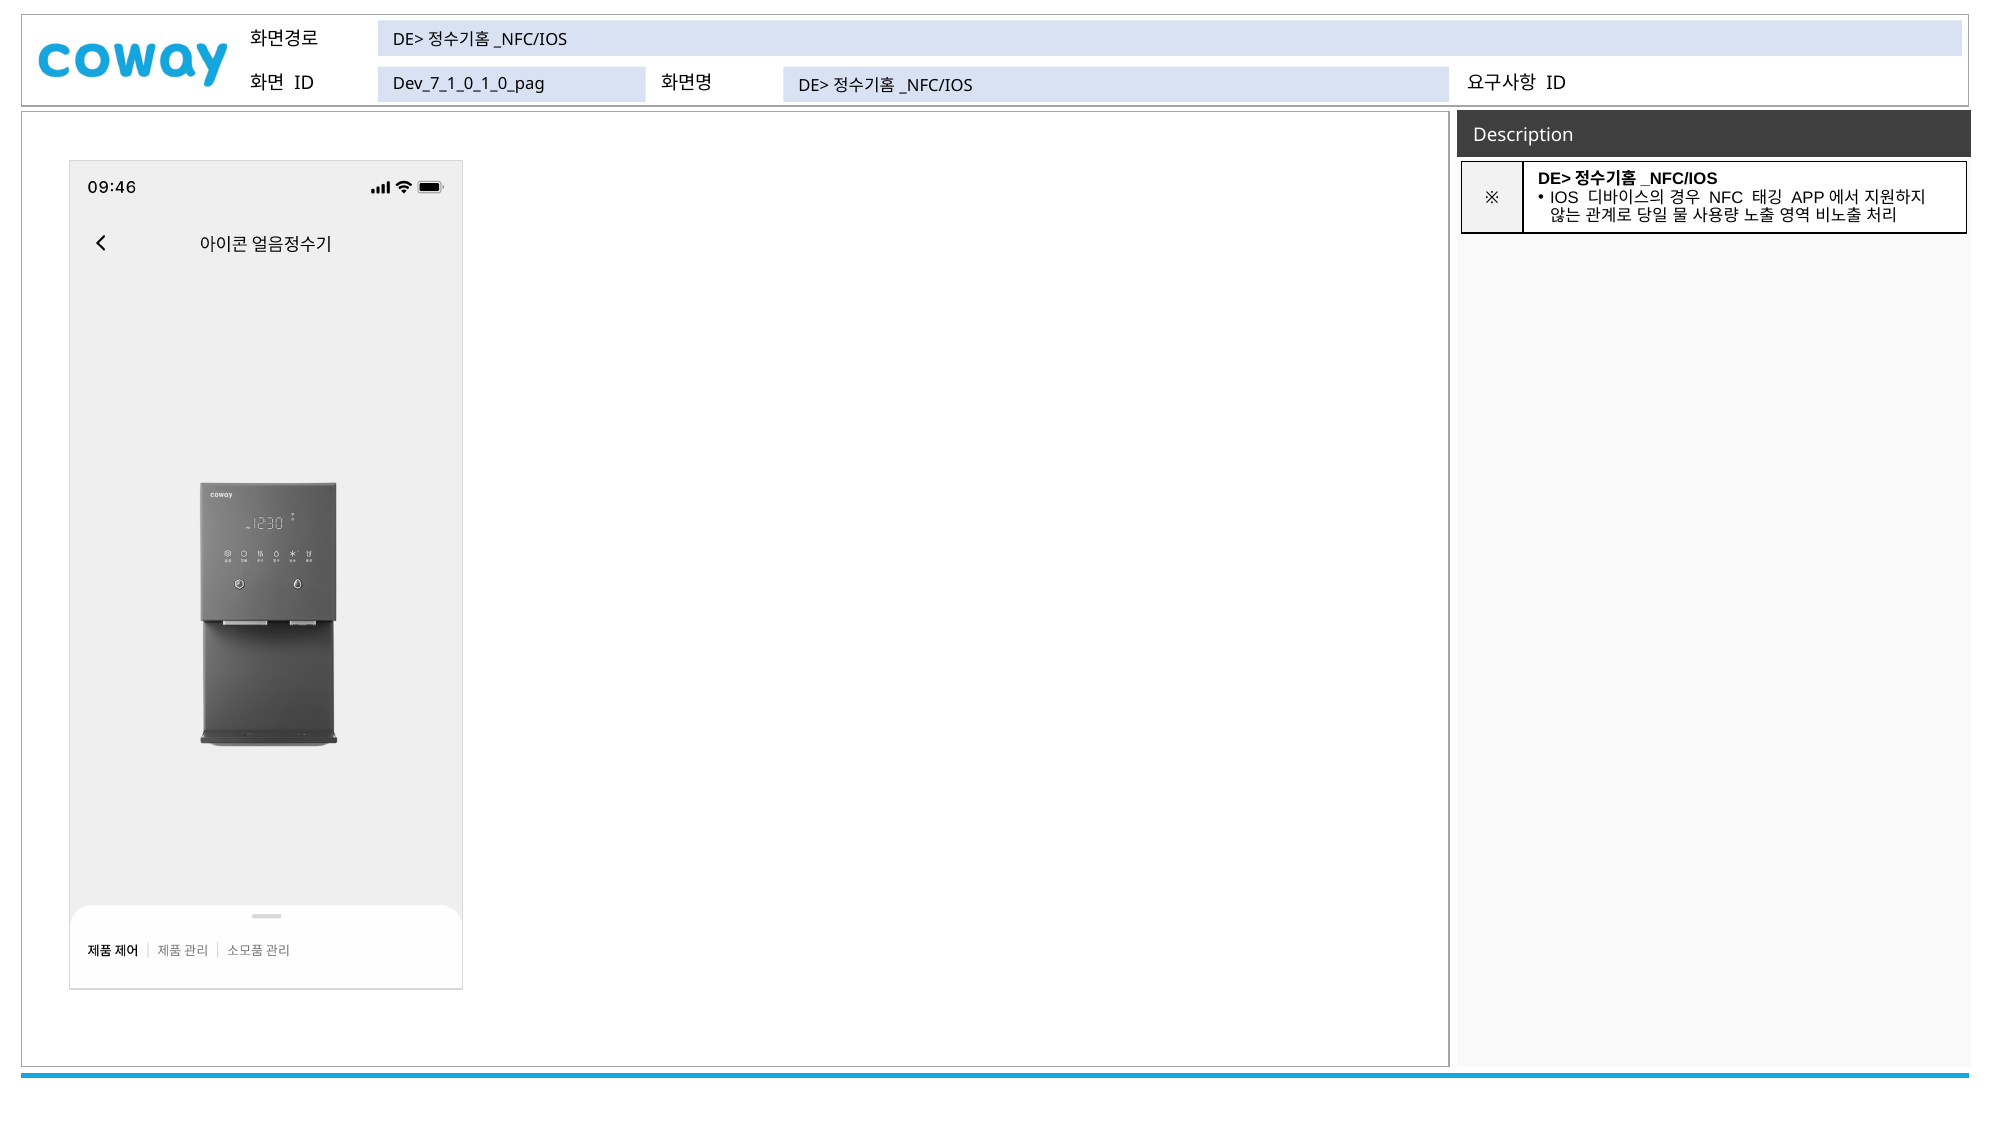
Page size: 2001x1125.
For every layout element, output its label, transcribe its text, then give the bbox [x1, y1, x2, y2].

picture [69, 161, 463, 989]
table_header DE>정수기홈_NFC/IOS IOS 디바이스의 경우 NFC 태깅 APP에서 지원하지 않는 관계로 당일 물 사용량 노출 영역 비노출 처리 [1524, 162, 1966, 232]
list DE>정수기홈_NFC/IOS [783, 66, 1449, 103]
picture [34, 38, 232, 92]
list DE>정수기홈_NFC/IOS [378, 20, 1962, 56]
table_header ※ [1462, 162, 1522, 232]
list Dev_7_1_0_1_0_pag [377, 66, 646, 103]
